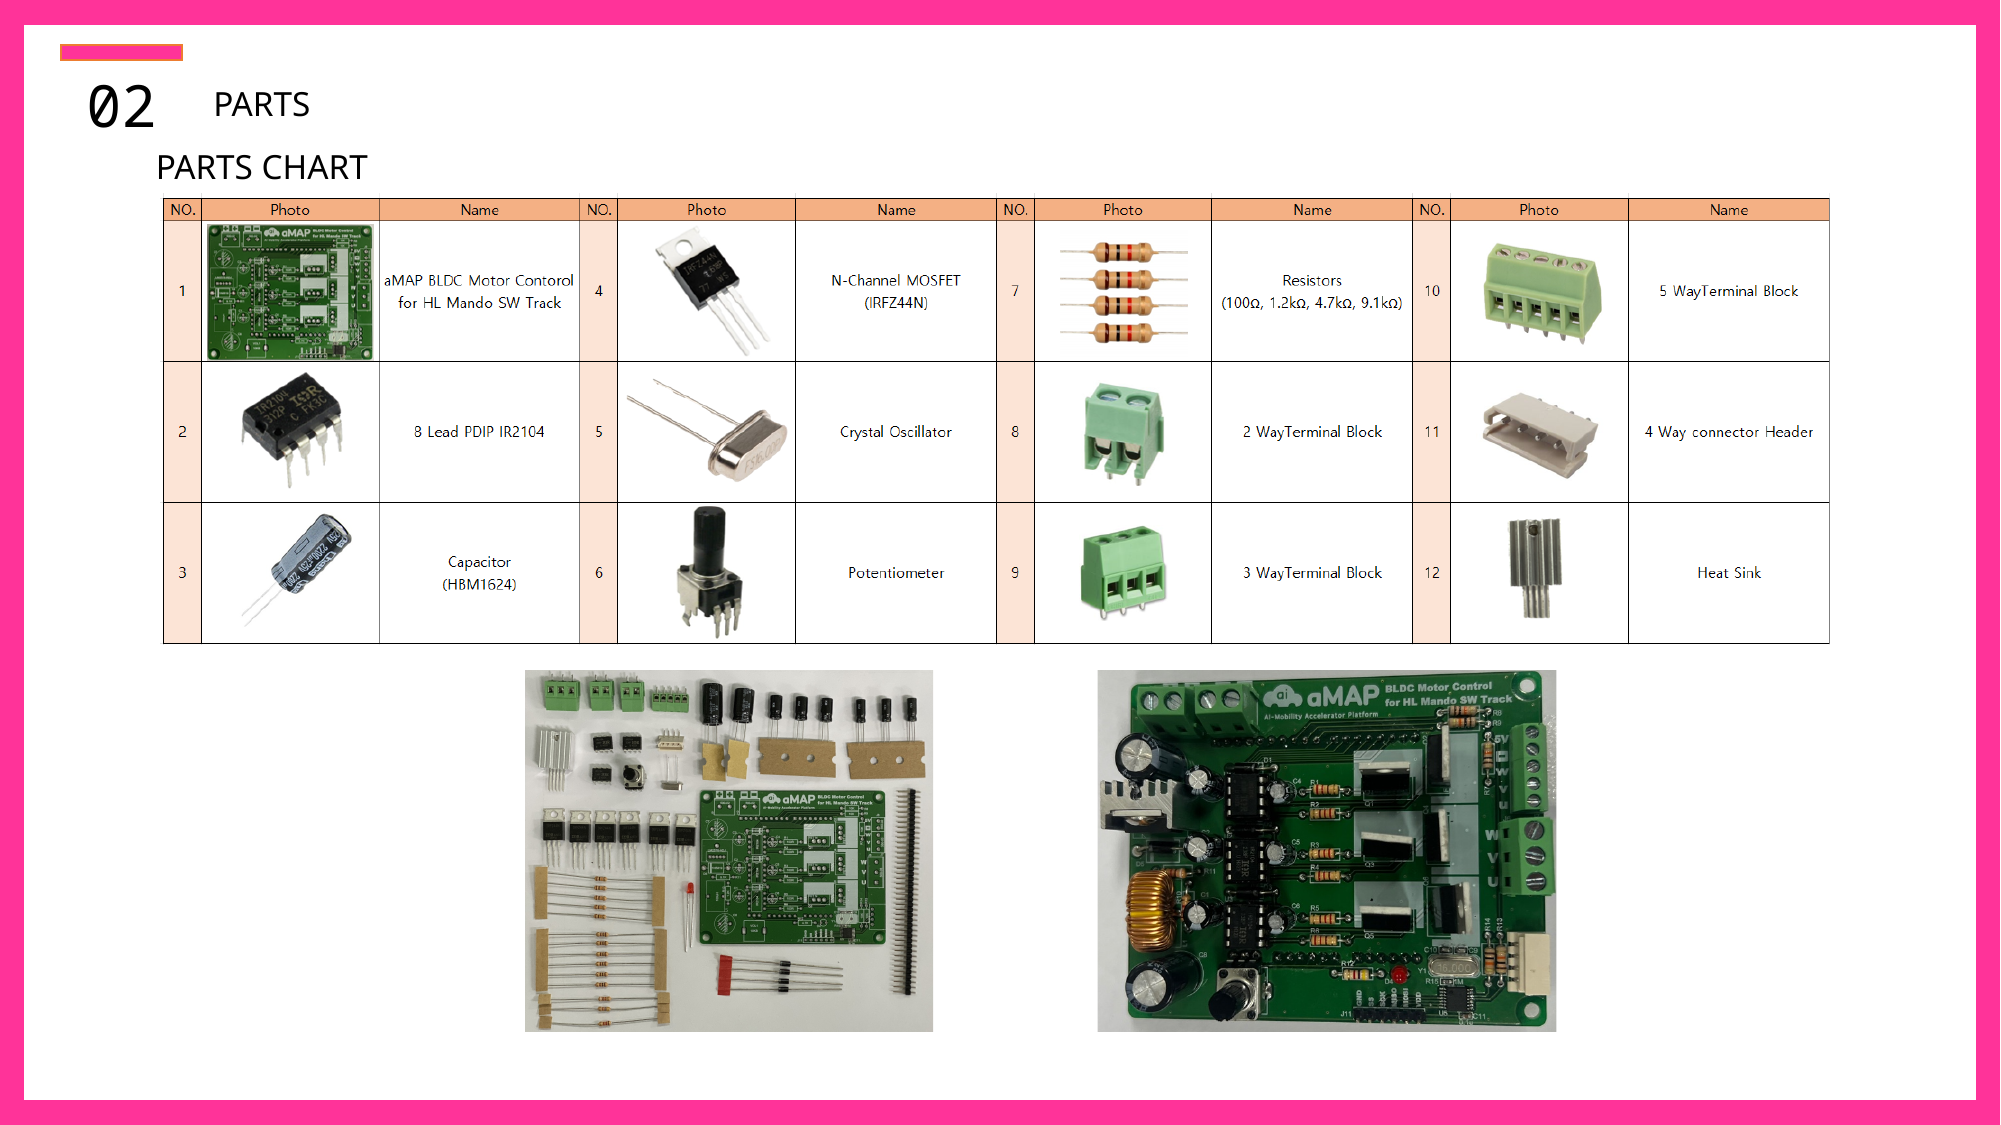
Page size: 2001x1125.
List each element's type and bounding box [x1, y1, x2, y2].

text_box [0, 0, 2000, 1125]
text_box [0, 45, 463, 244]
picture [1097, 670, 1557, 1032]
picture [160, 193, 1830, 645]
picture [525, 670, 934, 1032]
text_box [24, 25, 1976, 1100]
